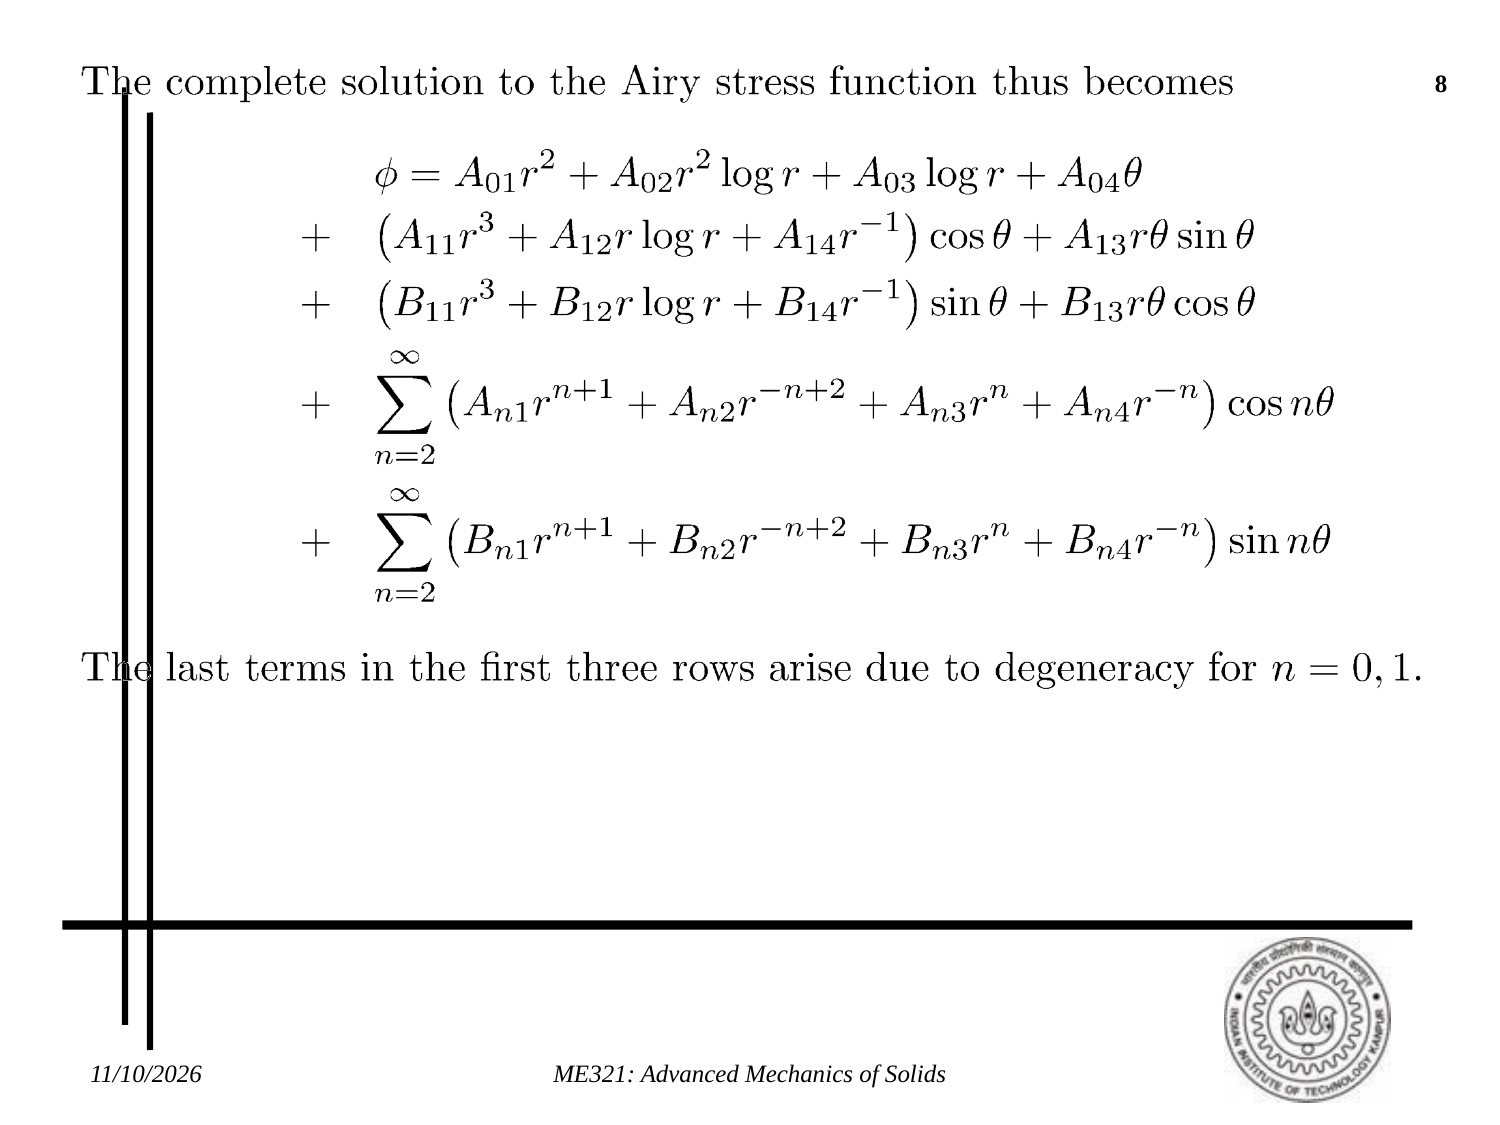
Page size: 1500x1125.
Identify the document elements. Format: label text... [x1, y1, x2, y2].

footer ME321: Advanced Mechanics of Solids [512, 1042, 988, 1103]
picture [1224, 937, 1391, 1103]
slide_number 8 [1387, 50, 1463, 116]
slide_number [75, 1042, 425, 1103]
picture [81, 62, 1423, 692]
